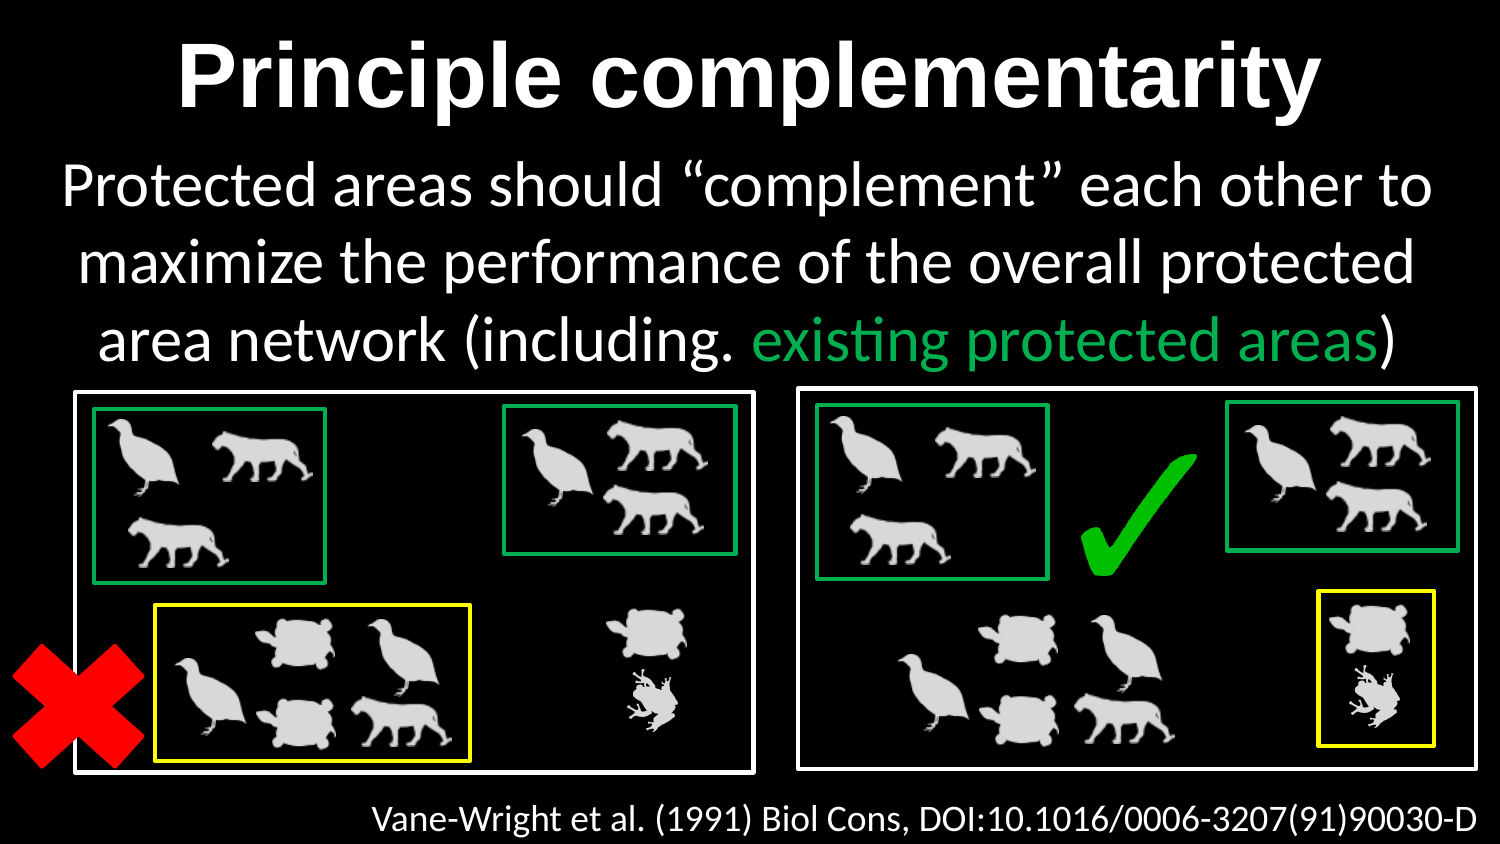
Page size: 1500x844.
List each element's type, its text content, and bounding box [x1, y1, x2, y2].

picture [1081, 454, 1198, 576]
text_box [74, 370, 754, 773]
text_box Vane-Wright et al. (1991) Biol Cons, DOI:10.1016/0006-3207(91)90030-D [356, 786, 1494, 844]
title Principle complementarity [75, 1, 1425, 133]
text_box [12, 643, 69, 769]
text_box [797, 366, 1477, 770]
list Protected areas should “complement” each other to maximize the performance of the overall protected area network (including. existing protected areas) [29, 133, 1467, 407]
